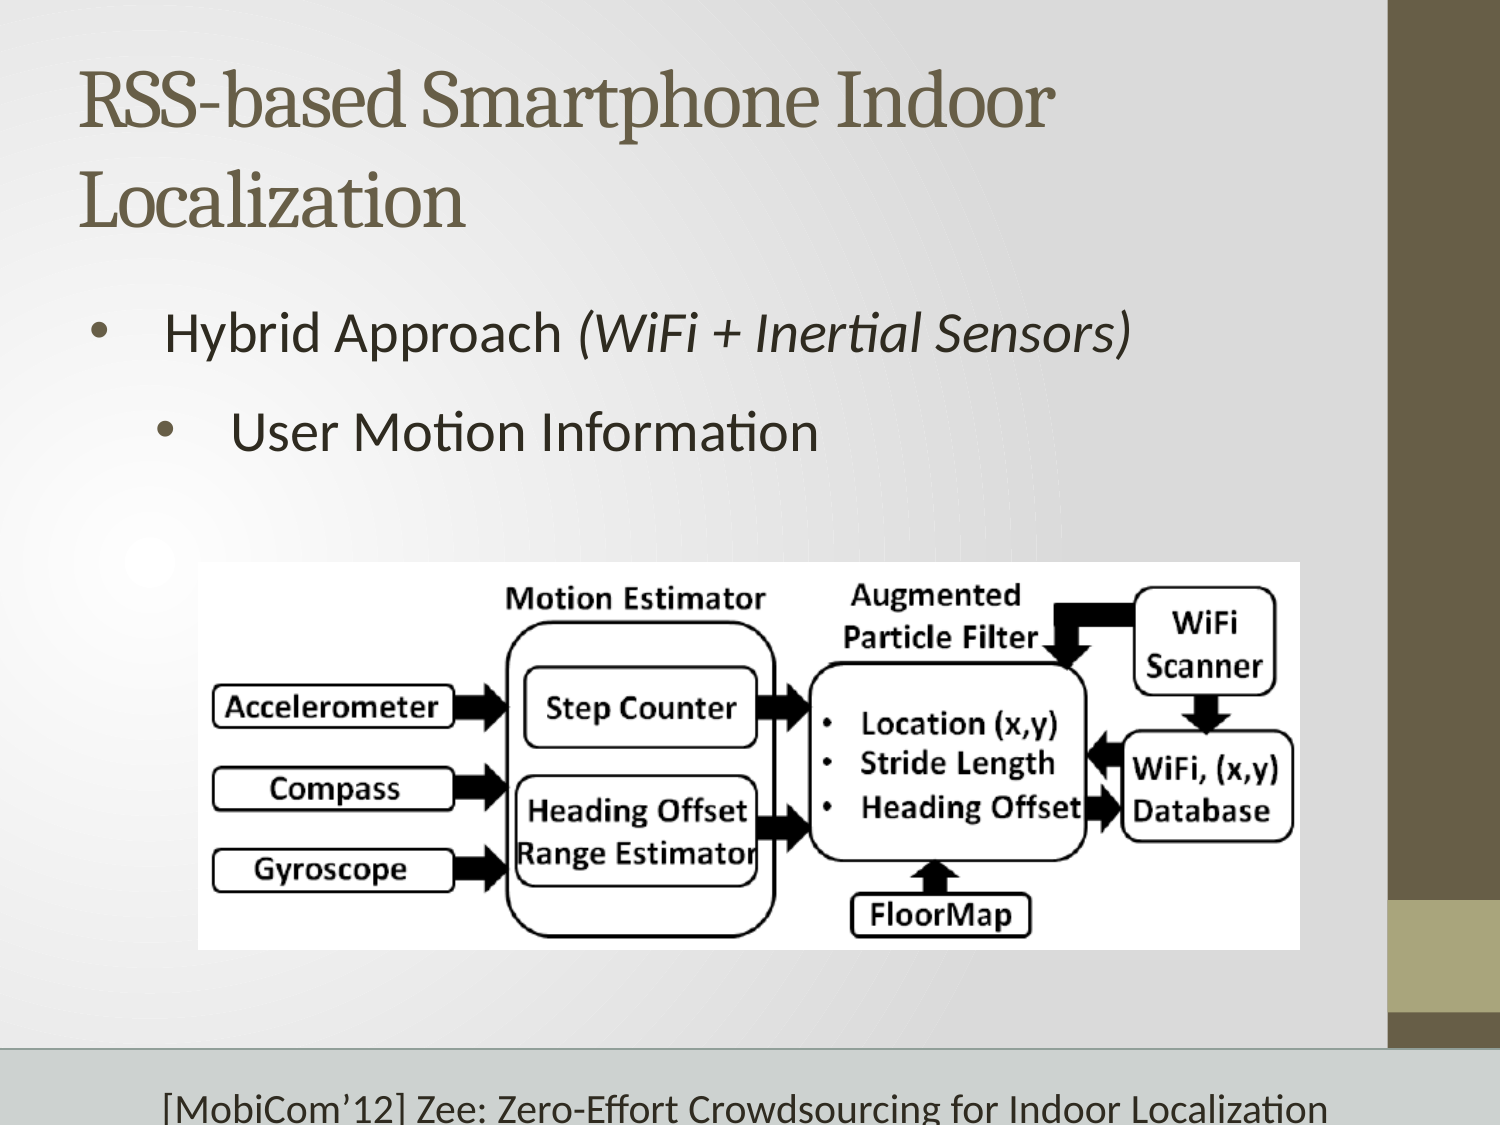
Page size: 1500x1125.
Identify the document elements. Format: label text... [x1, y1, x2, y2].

picture [197, 561, 1301, 951]
text_box Hybrid Approach (WiFi + Inertial Sensors) User Motion Information [74, 286, 1500, 570]
title RSS-based Smartphone Indoor Localization [62, 50, 1375, 238]
text_box [MobiCom’12] Zee: Zero-Effort Crowdsourcing for Indoor Localization [0, 1048, 1500, 1125]
